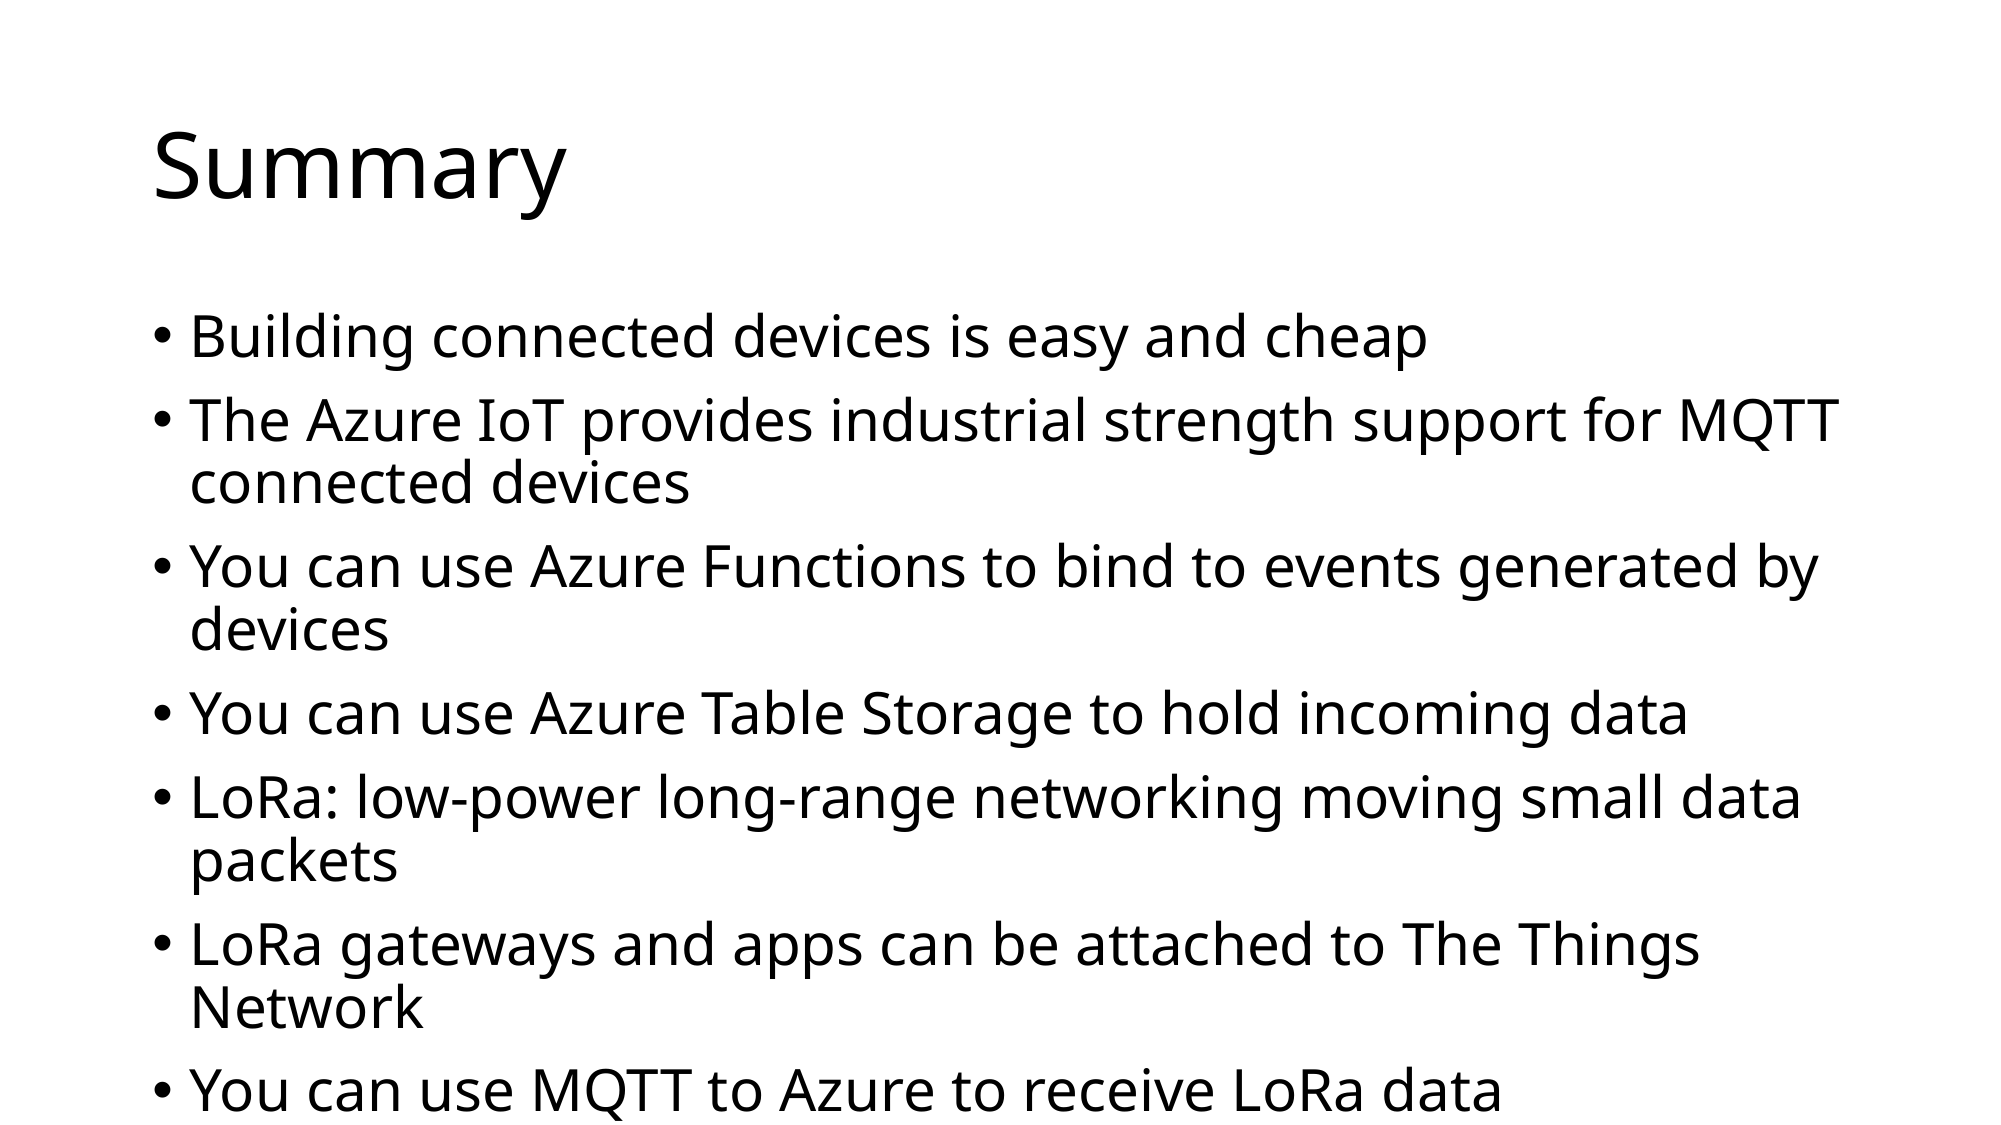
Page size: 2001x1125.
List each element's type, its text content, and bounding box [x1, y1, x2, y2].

list Building connected devices is easy and cheap The Azure IoT provides industrial strength support for MQTT connected devices You can use Azure Functions to bind to events generated by devices You can use Azure Table Storage to hold incoming data LoRa: low-power long-range networking moving small data packets LoRa gateways and apps can be attached to The Things Network You can use MQTT to Azure to receive LoRa data www.robmiles.com connectedhumber.org [137, 299, 1863, 1014]
title Summary [137, 59, 1863, 278]
